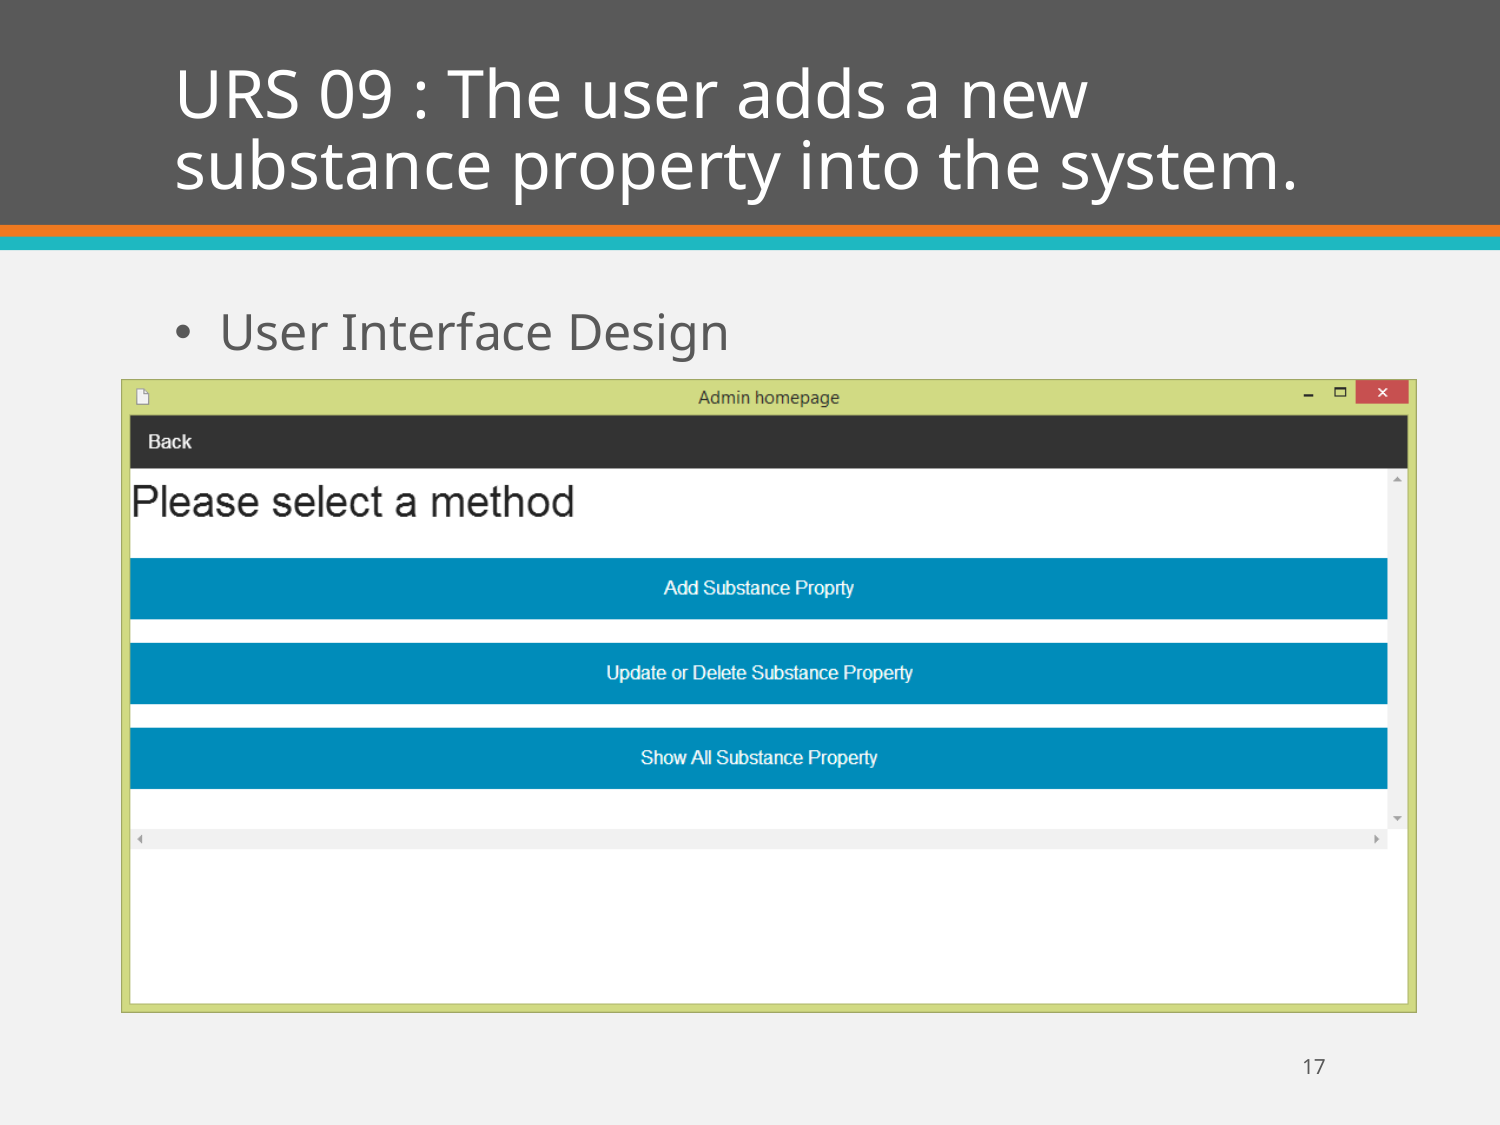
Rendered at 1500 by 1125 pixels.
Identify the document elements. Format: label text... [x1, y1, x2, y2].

title URS 09 : The user adds a new substance property into the system. [159, 41, 1341, 212]
picture [121, 378, 1417, 1013]
list User Interface Design [159, 299, 1341, 378]
slide_number 17 [1171, 1045, 1341, 1091]
